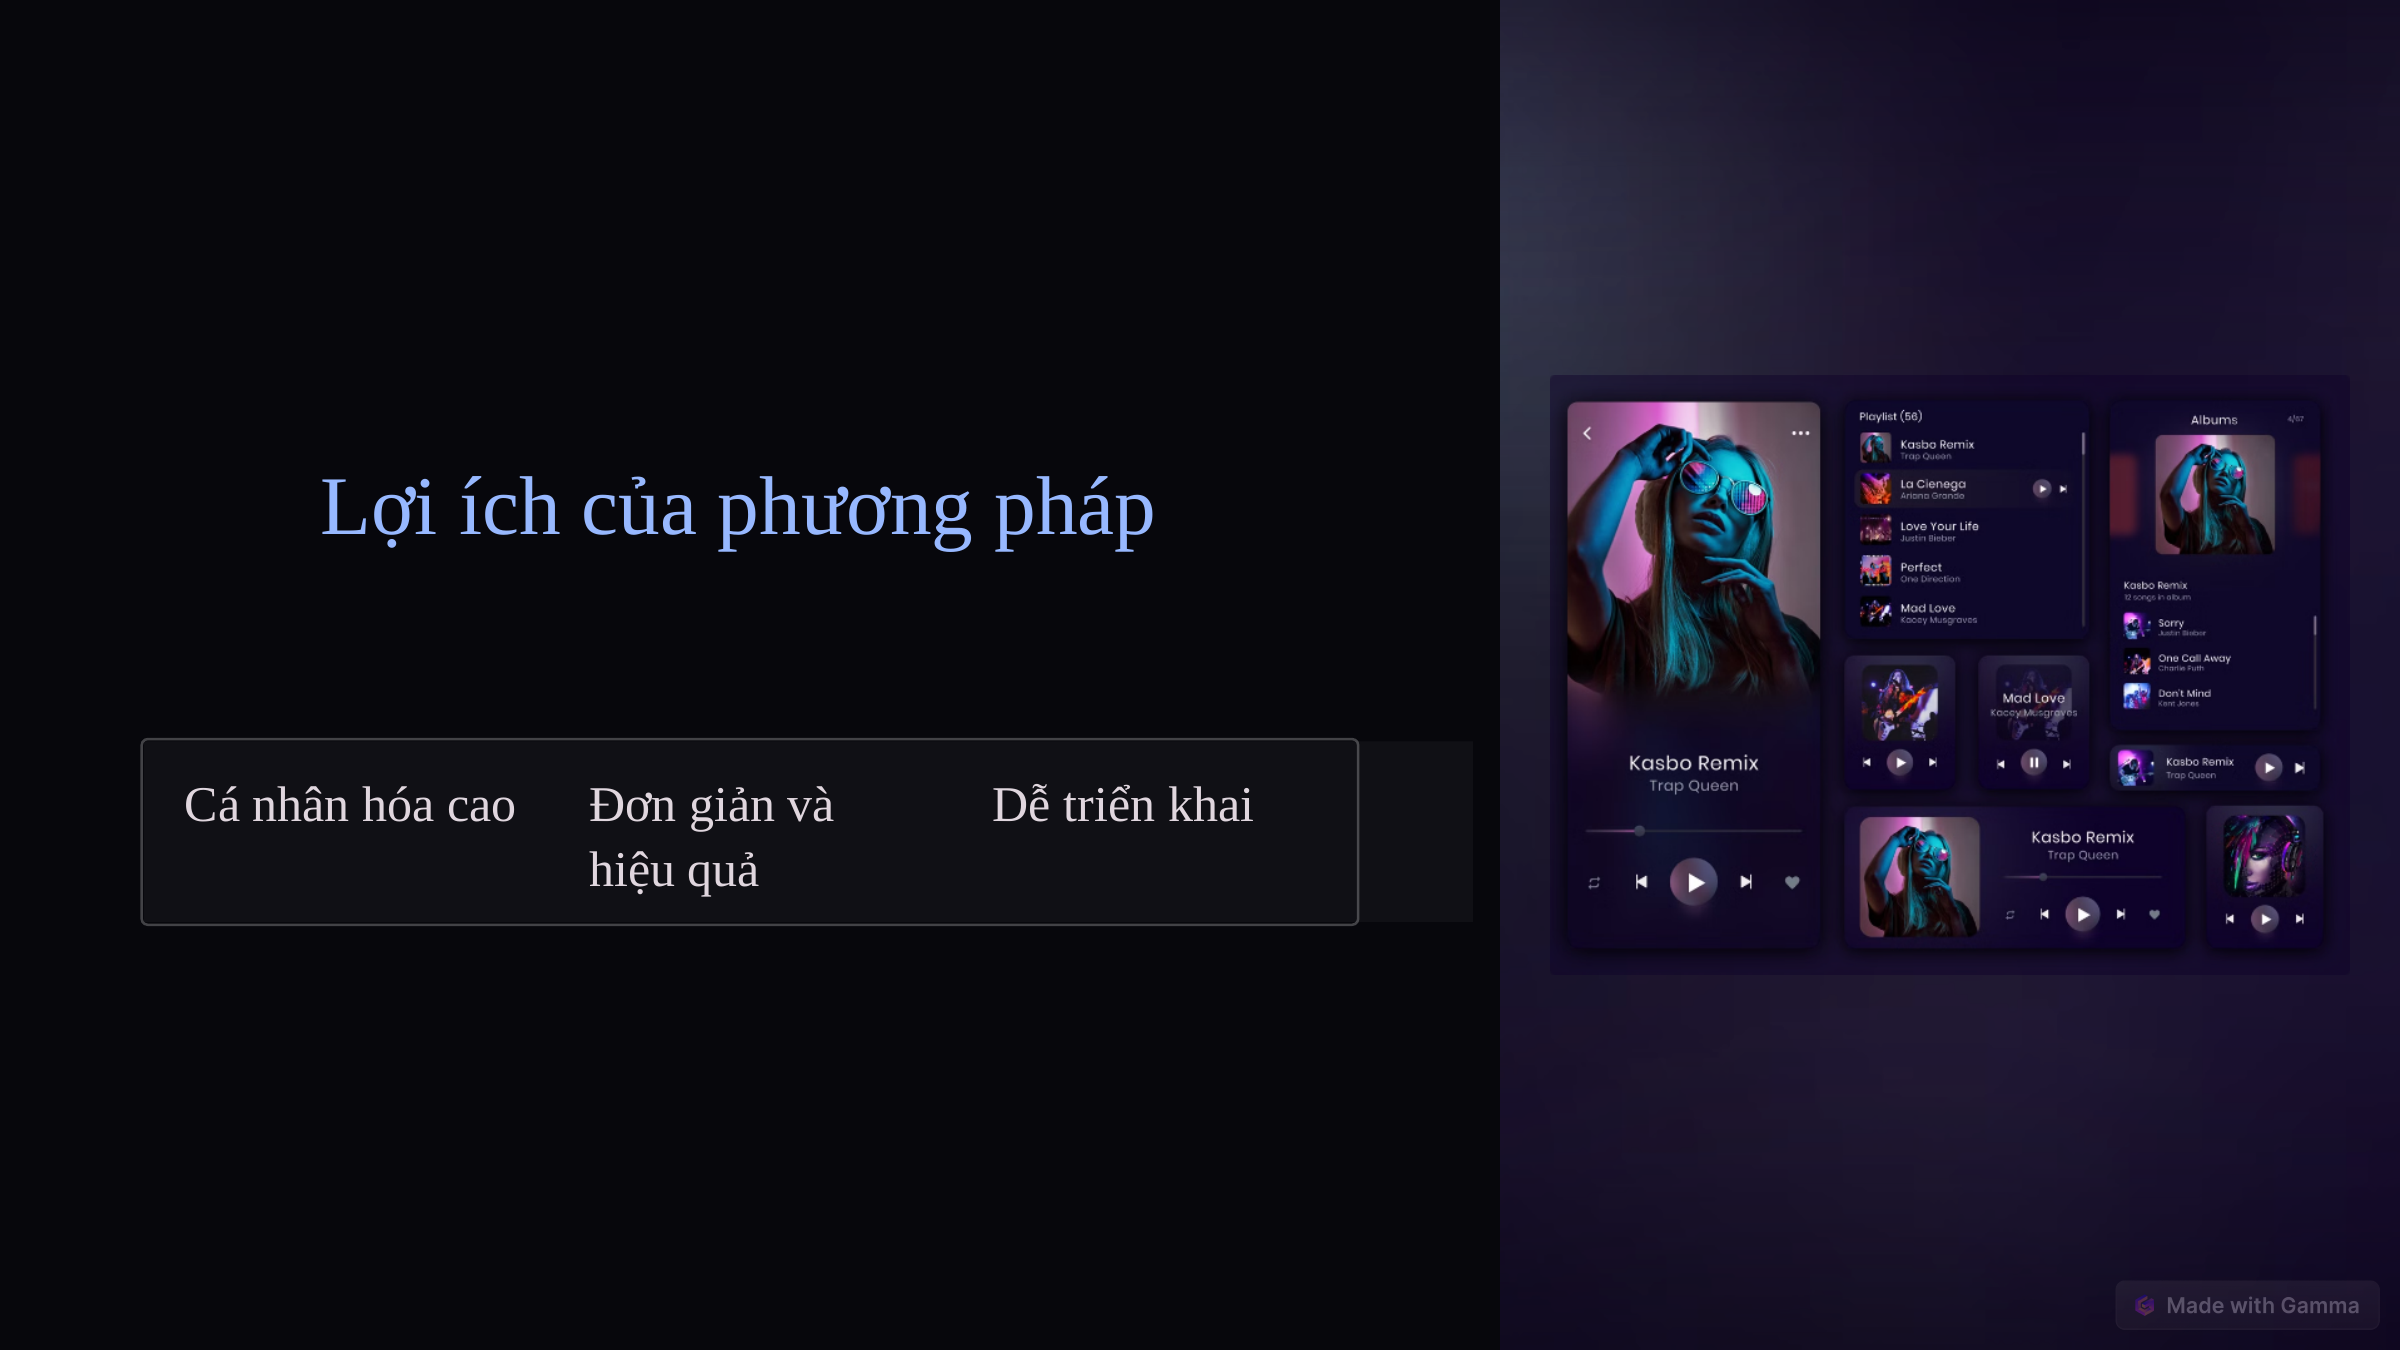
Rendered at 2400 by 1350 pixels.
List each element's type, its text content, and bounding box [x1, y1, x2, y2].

text_box [141, 739, 1357, 925]
picture [1499, 0, 2400, 1350]
text_box [144, 741, 1473, 923]
text_box Lợi ích của phương pháp [320, 425, 1499, 679]
text_box Cá nhân hóa cao [184, 767, 507, 832]
text_box Dễ triển khai [993, 767, 1316, 832]
text_box Đơn giản và hiệu quả [589, 767, 911, 897]
